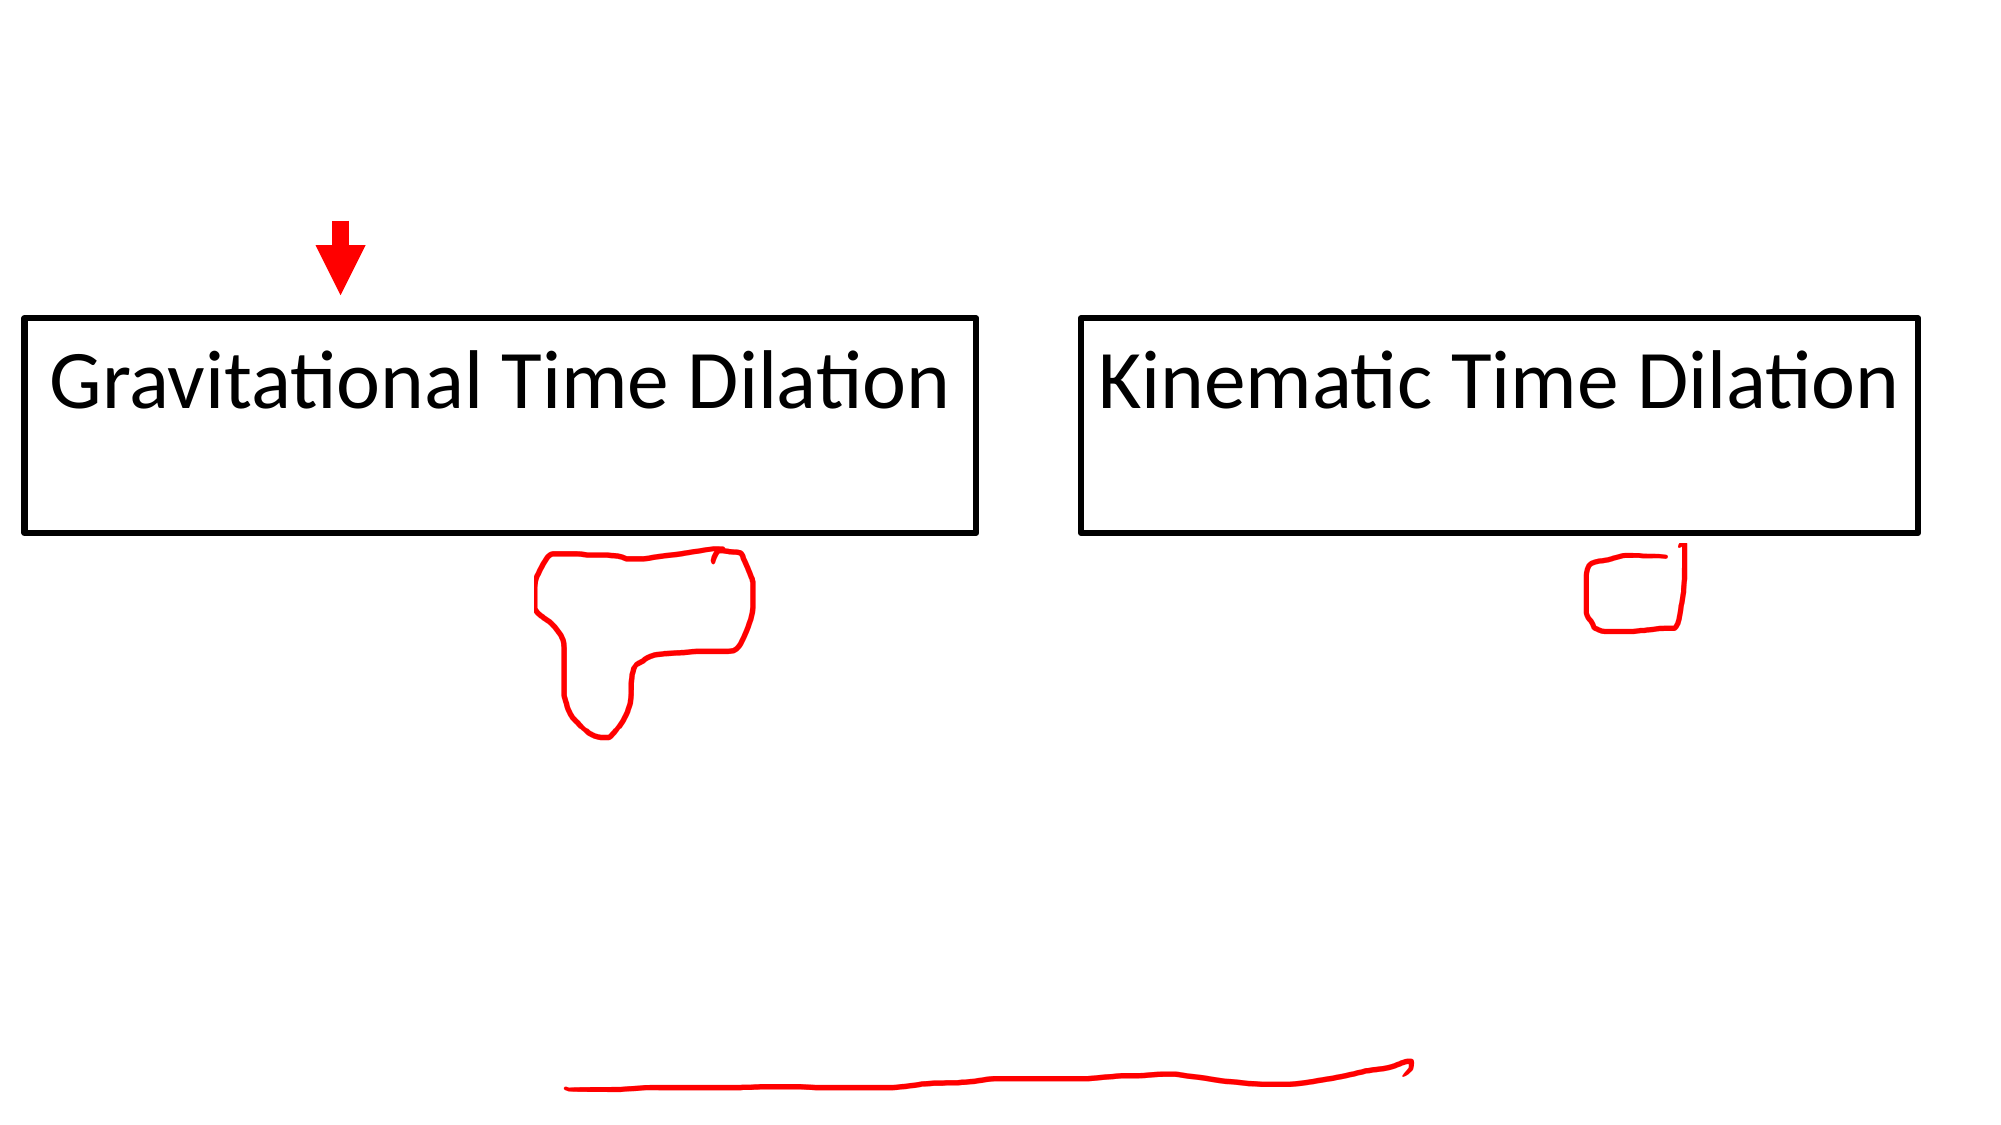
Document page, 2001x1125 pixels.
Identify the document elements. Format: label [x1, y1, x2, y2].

picture [534, 543, 1696, 1101]
text_box [24, 220, 977, 750]
